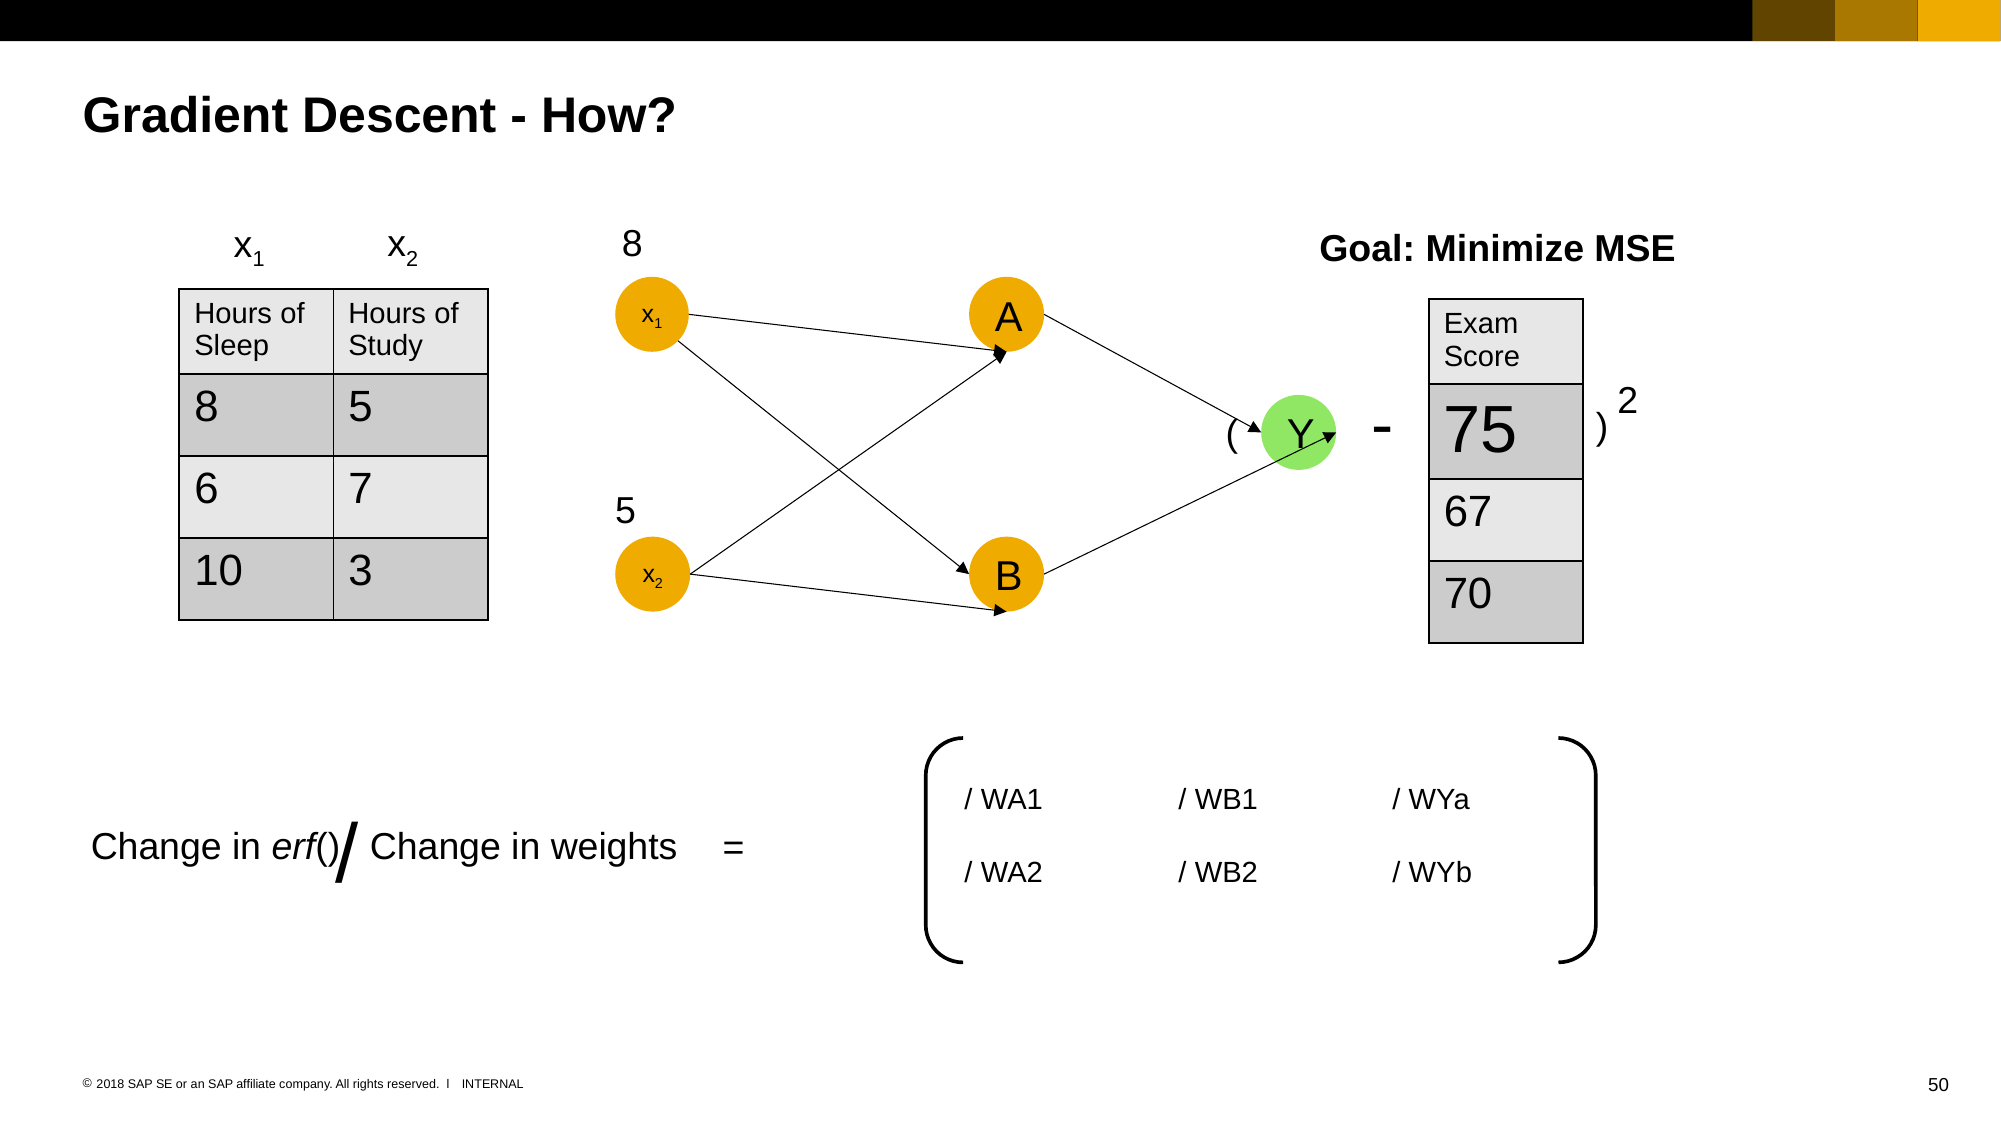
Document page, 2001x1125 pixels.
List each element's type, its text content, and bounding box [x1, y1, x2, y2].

text_box 2 [1617, 375, 1661, 421]
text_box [689, 558, 970, 573]
text_box x1 [233, 219, 298, 272]
text_box A [969, 276, 1045, 352]
text_box 5 [615, 486, 671, 532]
table_cell 67 [1430, 480, 1582, 560]
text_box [689, 314, 970, 339]
text_box / [335, 799, 465, 900]
table_cell 70 [1430, 562, 1582, 642]
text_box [1043, 314, 1273, 407]
table_header Exam Score [1430, 300, 1582, 383]
text_box 8 [621, 219, 686, 265]
text_box Y [1277, 433, 1337, 470]
text_box x2 [387, 219, 452, 271]
text_box - [1371, 380, 1412, 461]
table_header Hours of Sleep [180, 290, 333, 373]
text_box Change in erf() [90, 822, 335, 868]
table_cell 5 [334, 375, 487, 455]
table_cell 3 [334, 539, 487, 619]
table_cell 6 [180, 457, 333, 537]
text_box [1043, 458, 1273, 575]
text_box Y [1268, 394, 1337, 461]
table_cell 75 [1430, 385, 1582, 478]
text_box [924, 737, 1597, 964]
text_box B [970, 536, 1043, 612]
text_box = [722, 823, 829, 869]
table_header Hours of Study [334, 290, 487, 373]
text_box ( [1225, 417, 1269, 455]
text_box ) [1595, 402, 1639, 448]
table_cell 8 [180, 375, 333, 455]
text_box Goal: Minimize MSE [1319, 223, 1693, 269]
text_box x2 [615, 536, 689, 612]
title Gradient Descent - How? [82, 82, 1918, 144]
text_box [677, 340, 981, 548]
table_cell 7 [334, 457, 487, 537]
text_box x1 [615, 276, 689, 352]
text_box Change in weights [369, 822, 707, 868]
table_cell 10 [180, 539, 333, 619]
